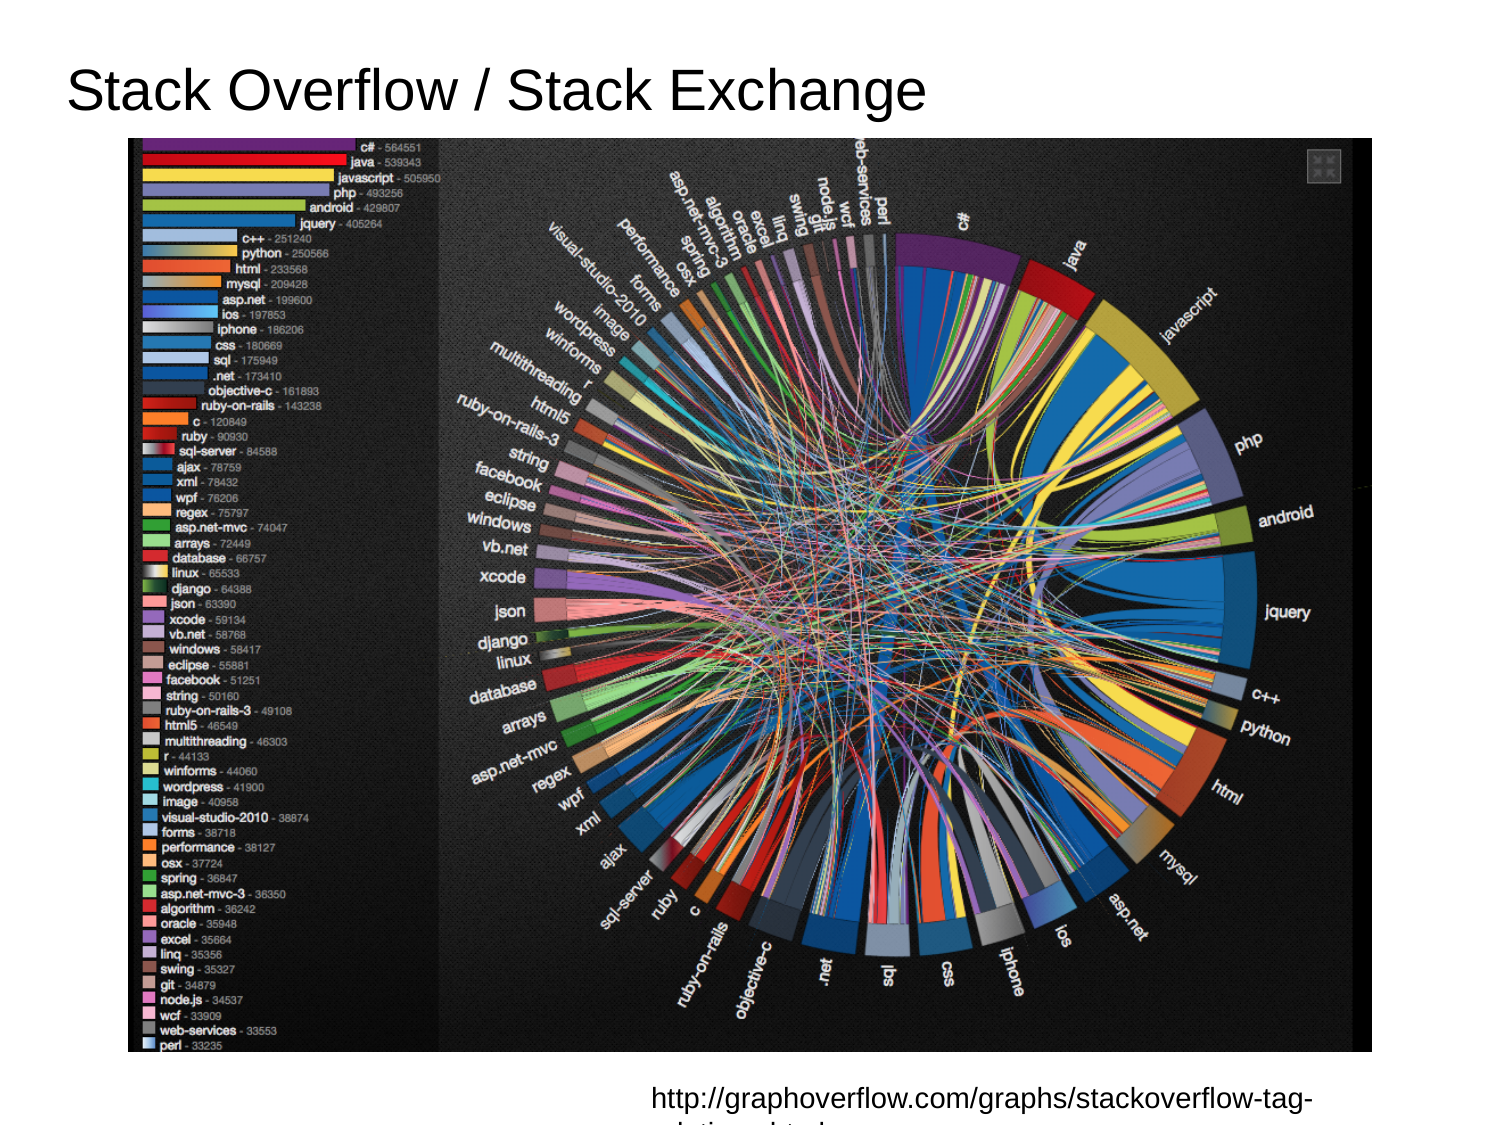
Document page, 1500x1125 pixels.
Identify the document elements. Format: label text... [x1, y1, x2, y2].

title Stack Overflow / Stack Exchange [51, 36, 1449, 162]
picture [128, 138, 1372, 1052]
text_box http://graphoverflow.com/graphs/stackoverflow-tag-relations.html [636, 1064, 1500, 1125]
